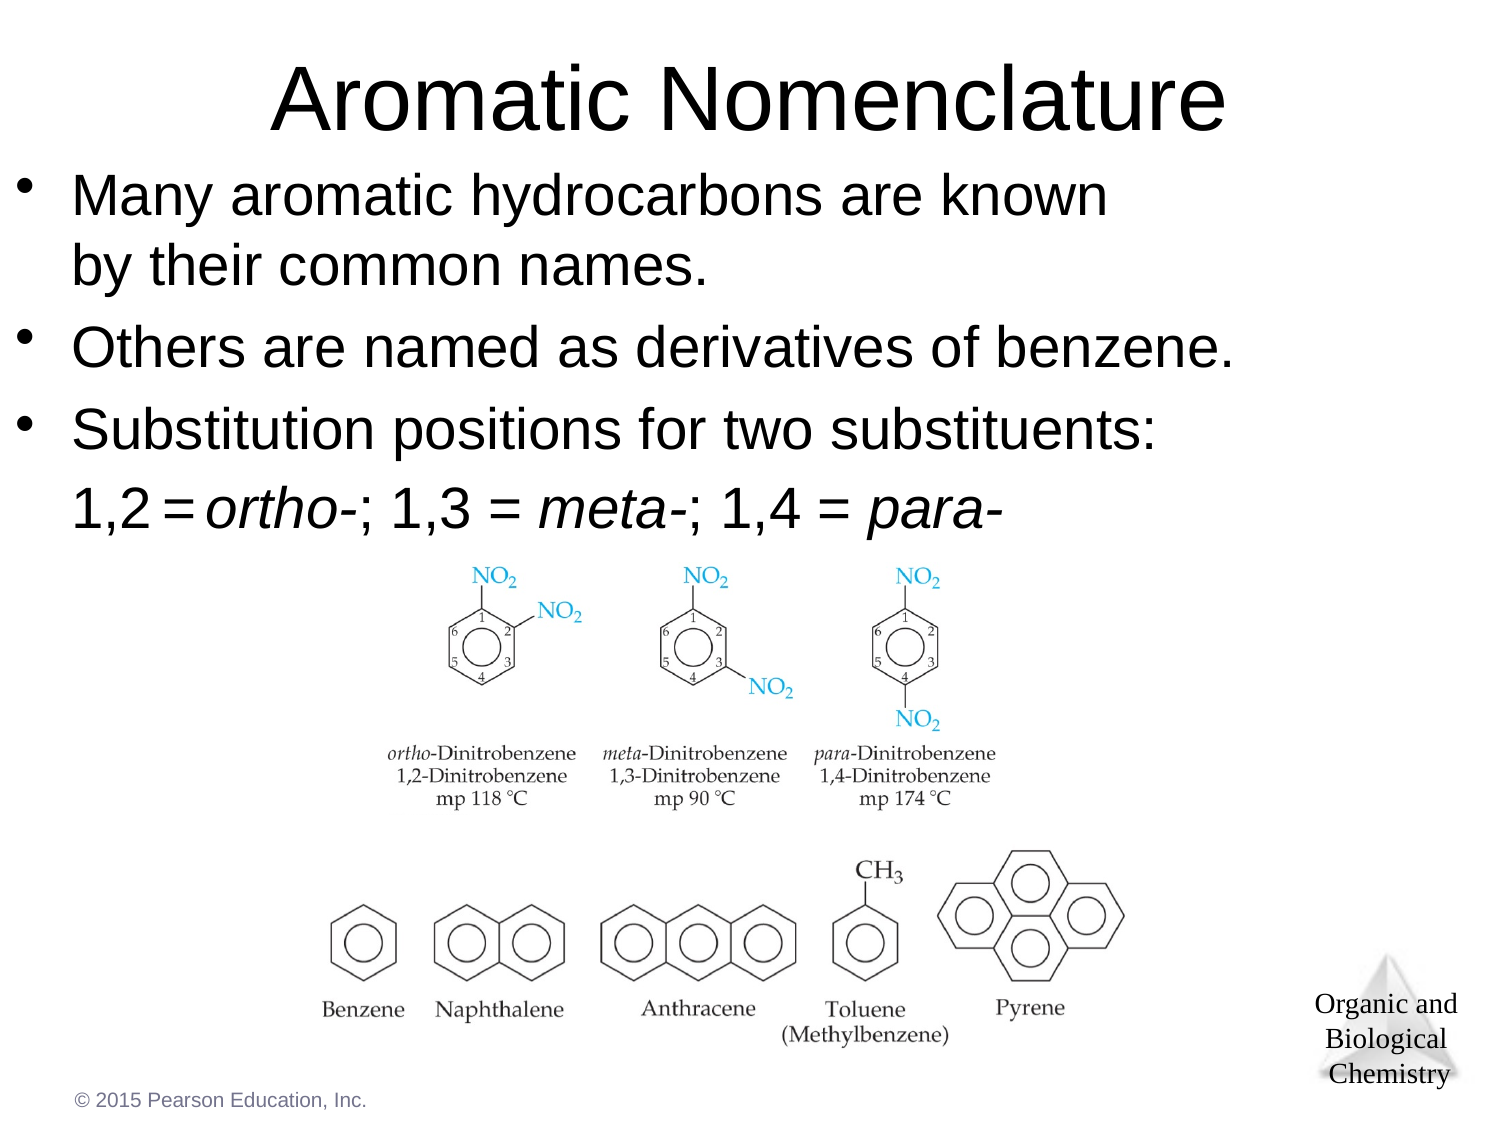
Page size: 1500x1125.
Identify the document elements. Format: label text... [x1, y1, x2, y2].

picture [316, 844, 1131, 1051]
title Aromatic Nomenclature [0, 0, 1500, 149]
picture [383, 562, 1001, 815]
picture [1275, 899, 1500, 1125]
list Many aromatic hydrocarbons are known by their common names. Others are named as derivatives of benzene. Substitution positions for two substituents: 1,2 = ortho-; 1,3 = meta-; 1,4 = para- [0, 149, 1500, 563]
